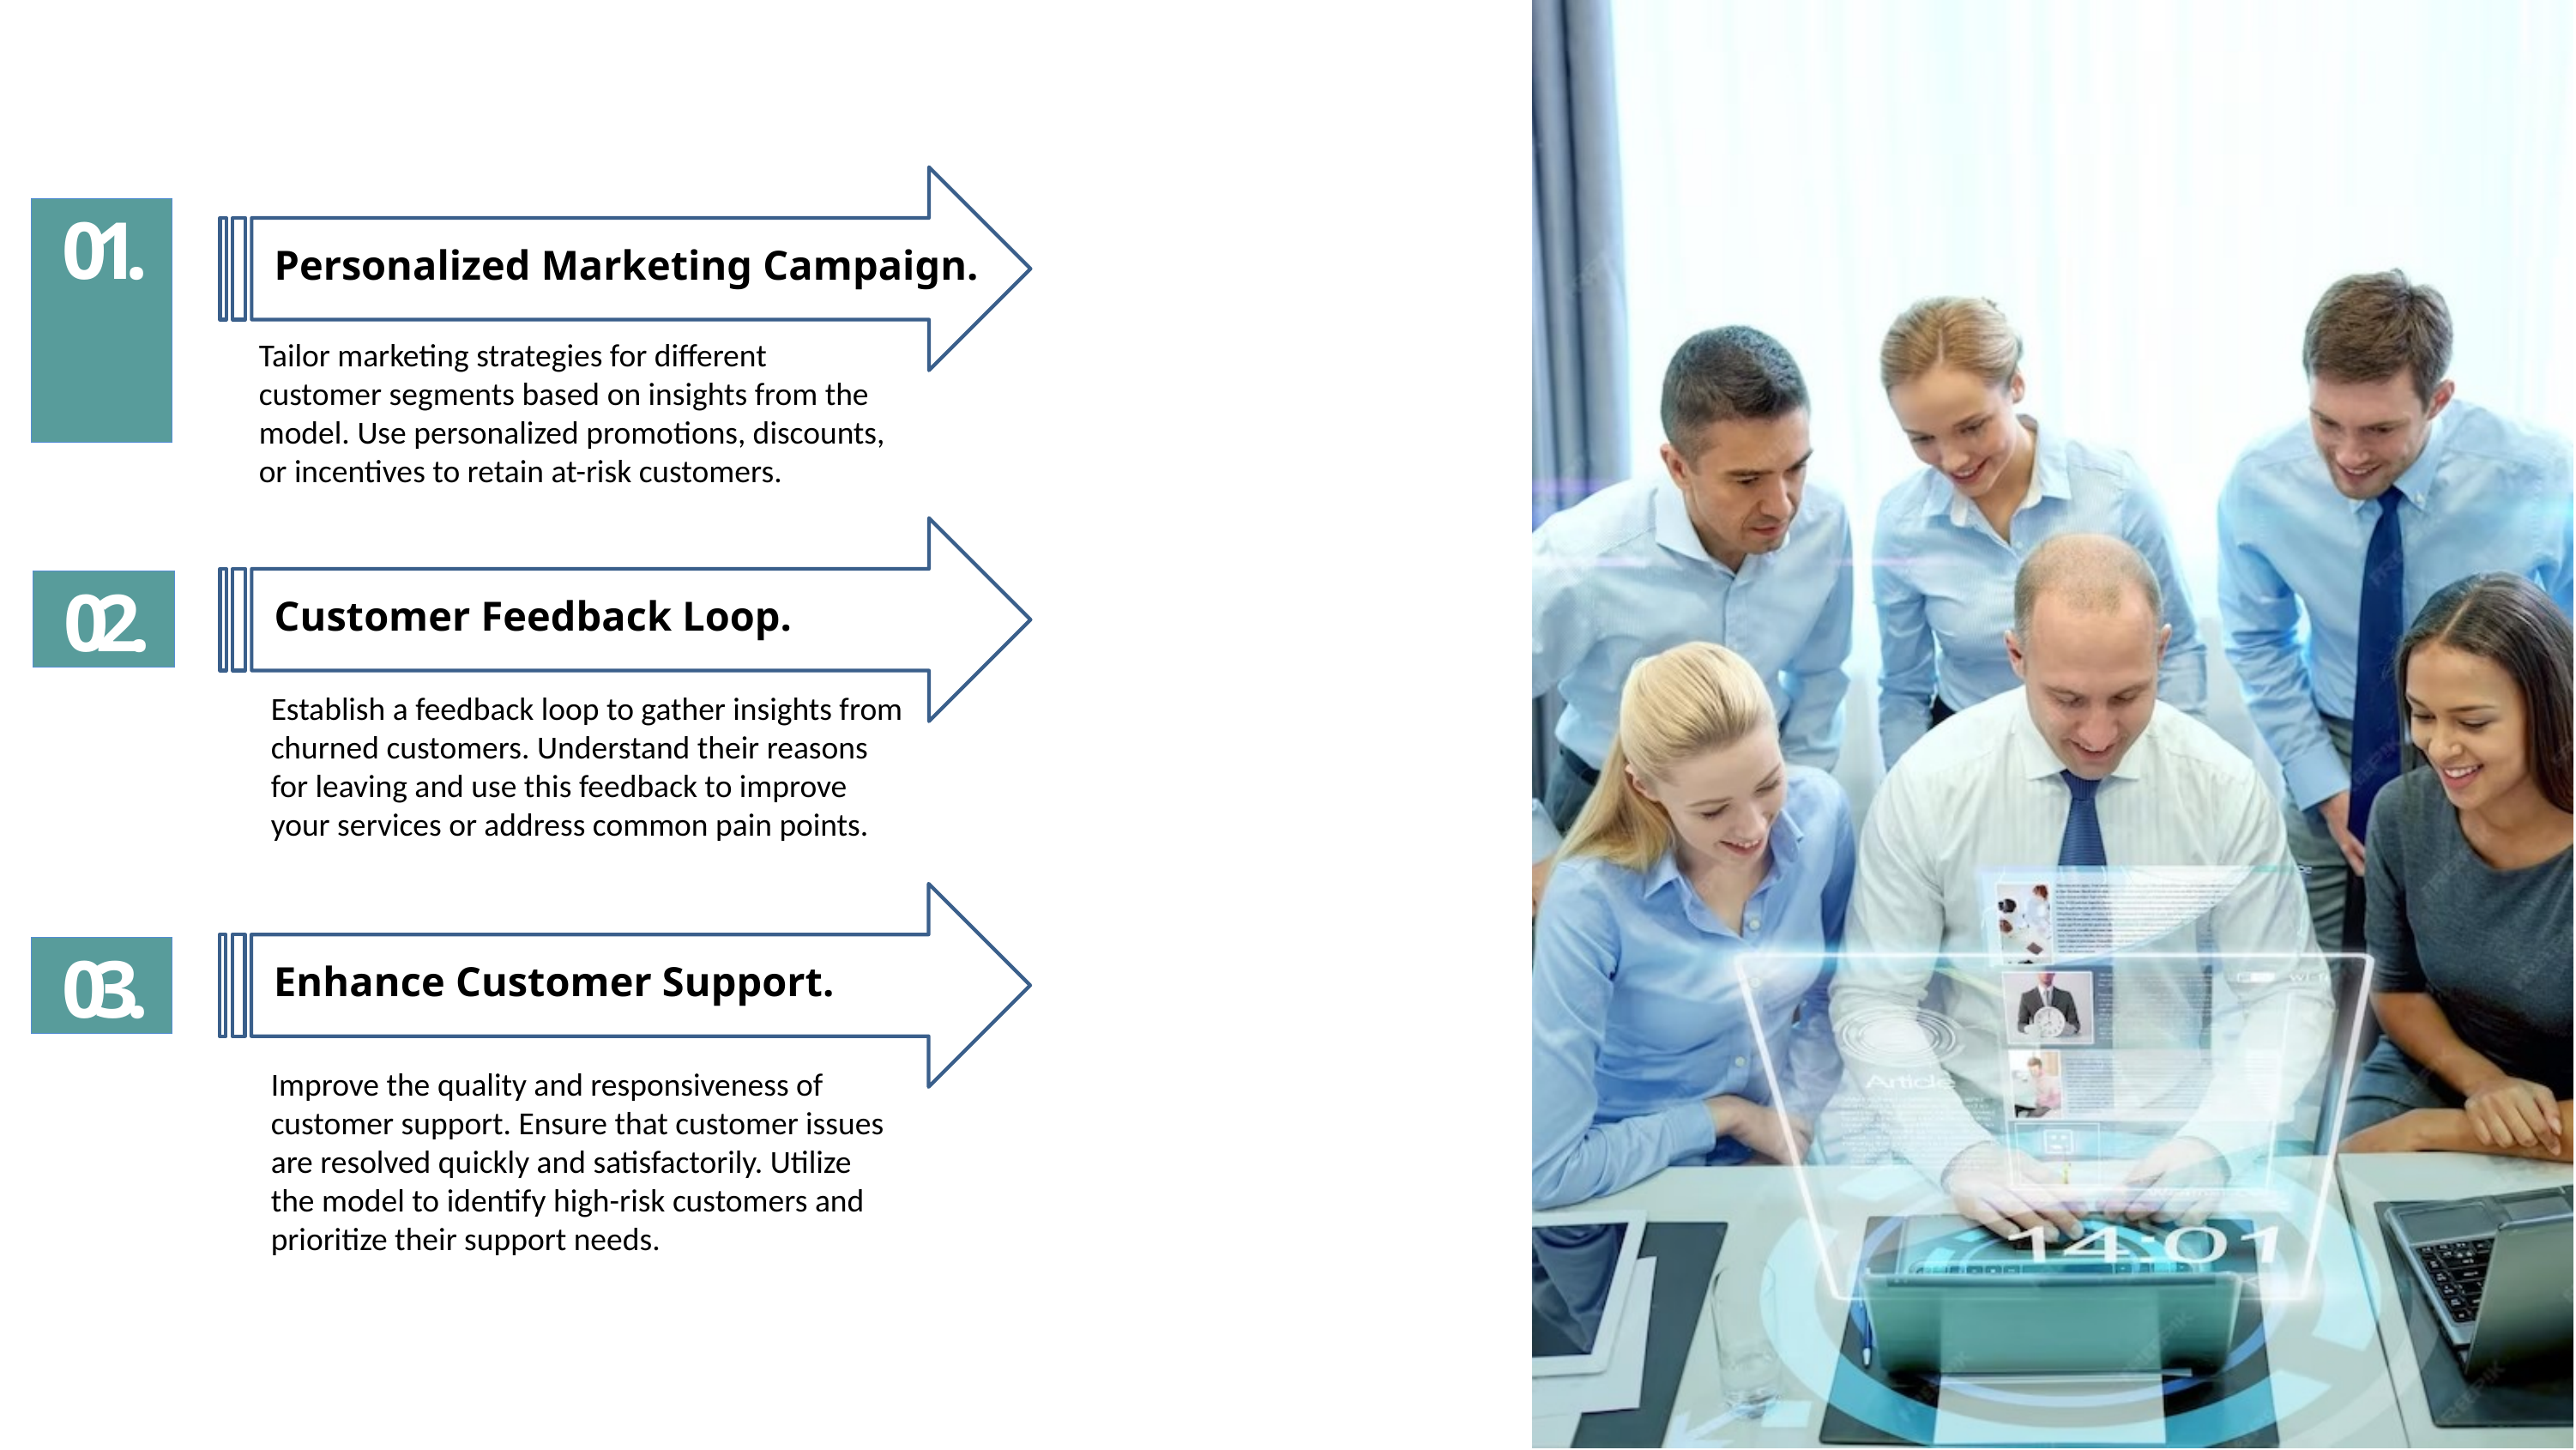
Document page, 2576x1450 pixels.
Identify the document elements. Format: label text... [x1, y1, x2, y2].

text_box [220, 166, 1342, 371]
title 01. [31, 198, 172, 443]
text_box Establish a feedback loop to gather insights from churned customers. Understand their reasons for leaving and use this feedback to improve your services or address common pain points. [258, 728, 918, 849]
text_box 02. [33, 571, 175, 668]
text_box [219, 883, 1342, 1088]
text_box Tailor marketing strategies for different customer segments based on insights from the model. Use personalized promotions, discounts, or incentives to retain at-risk customers. [246, 378, 907, 495]
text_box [220, 517, 1342, 722]
text_box 03. [31, 937, 172, 1034]
text_box Improve the quality and responsiveness of customer support. Ensure that customer issues are resolved quickly and satisfactorily. Utilize the model to identify high-risk customers and prioritize their support needs. [258, 1094, 907, 1263]
picture [1531, 0, 2574, 1448]
